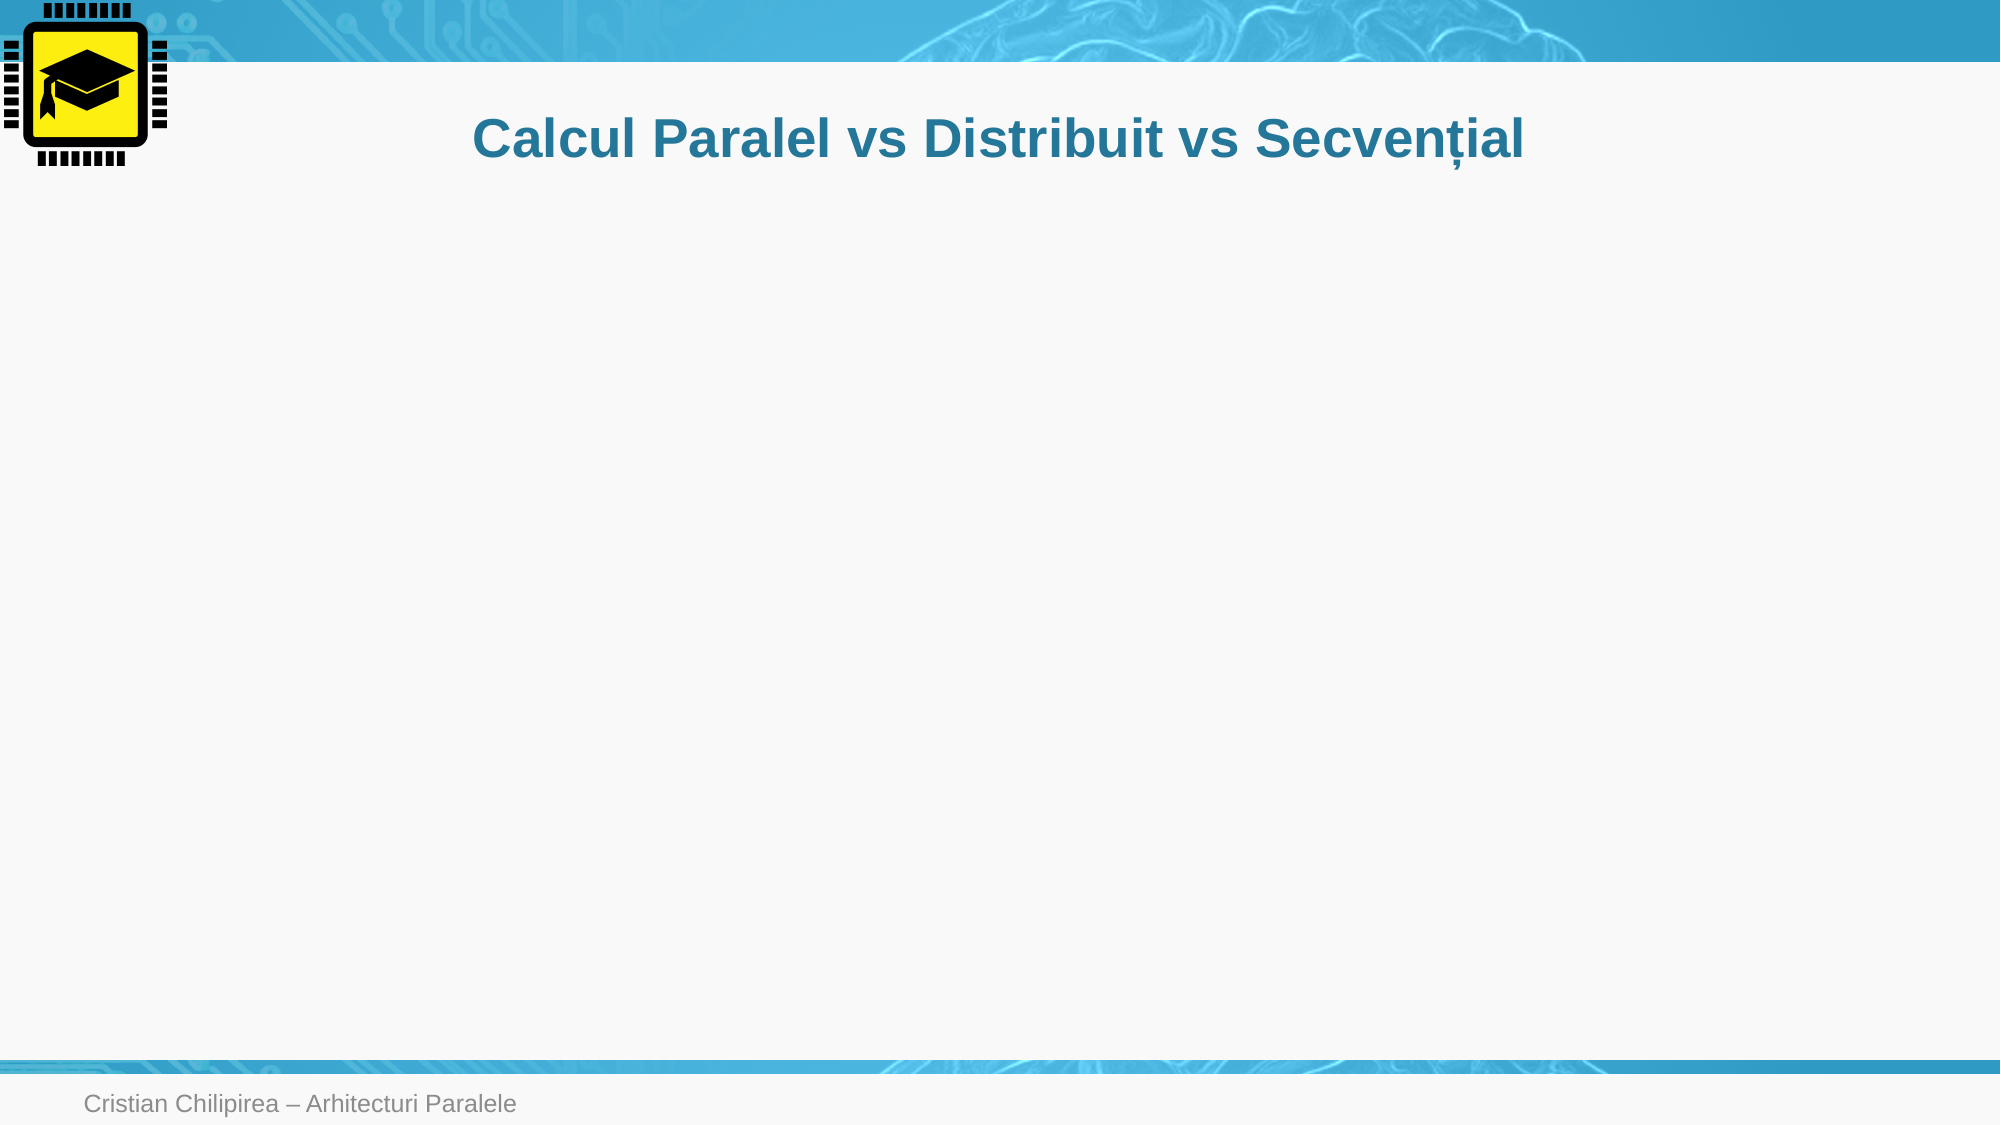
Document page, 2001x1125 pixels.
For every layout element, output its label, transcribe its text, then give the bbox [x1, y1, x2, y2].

footer Cristian Chilipirea – Arhitecturi Paralele [68, 1083, 1542, 1125]
title Calcul Paralel vs Distribuit vs Secvențial [301, 102, 1699, 178]
picture [0, 1060, 2000, 1074]
picture [0, 0, 2000, 166]
